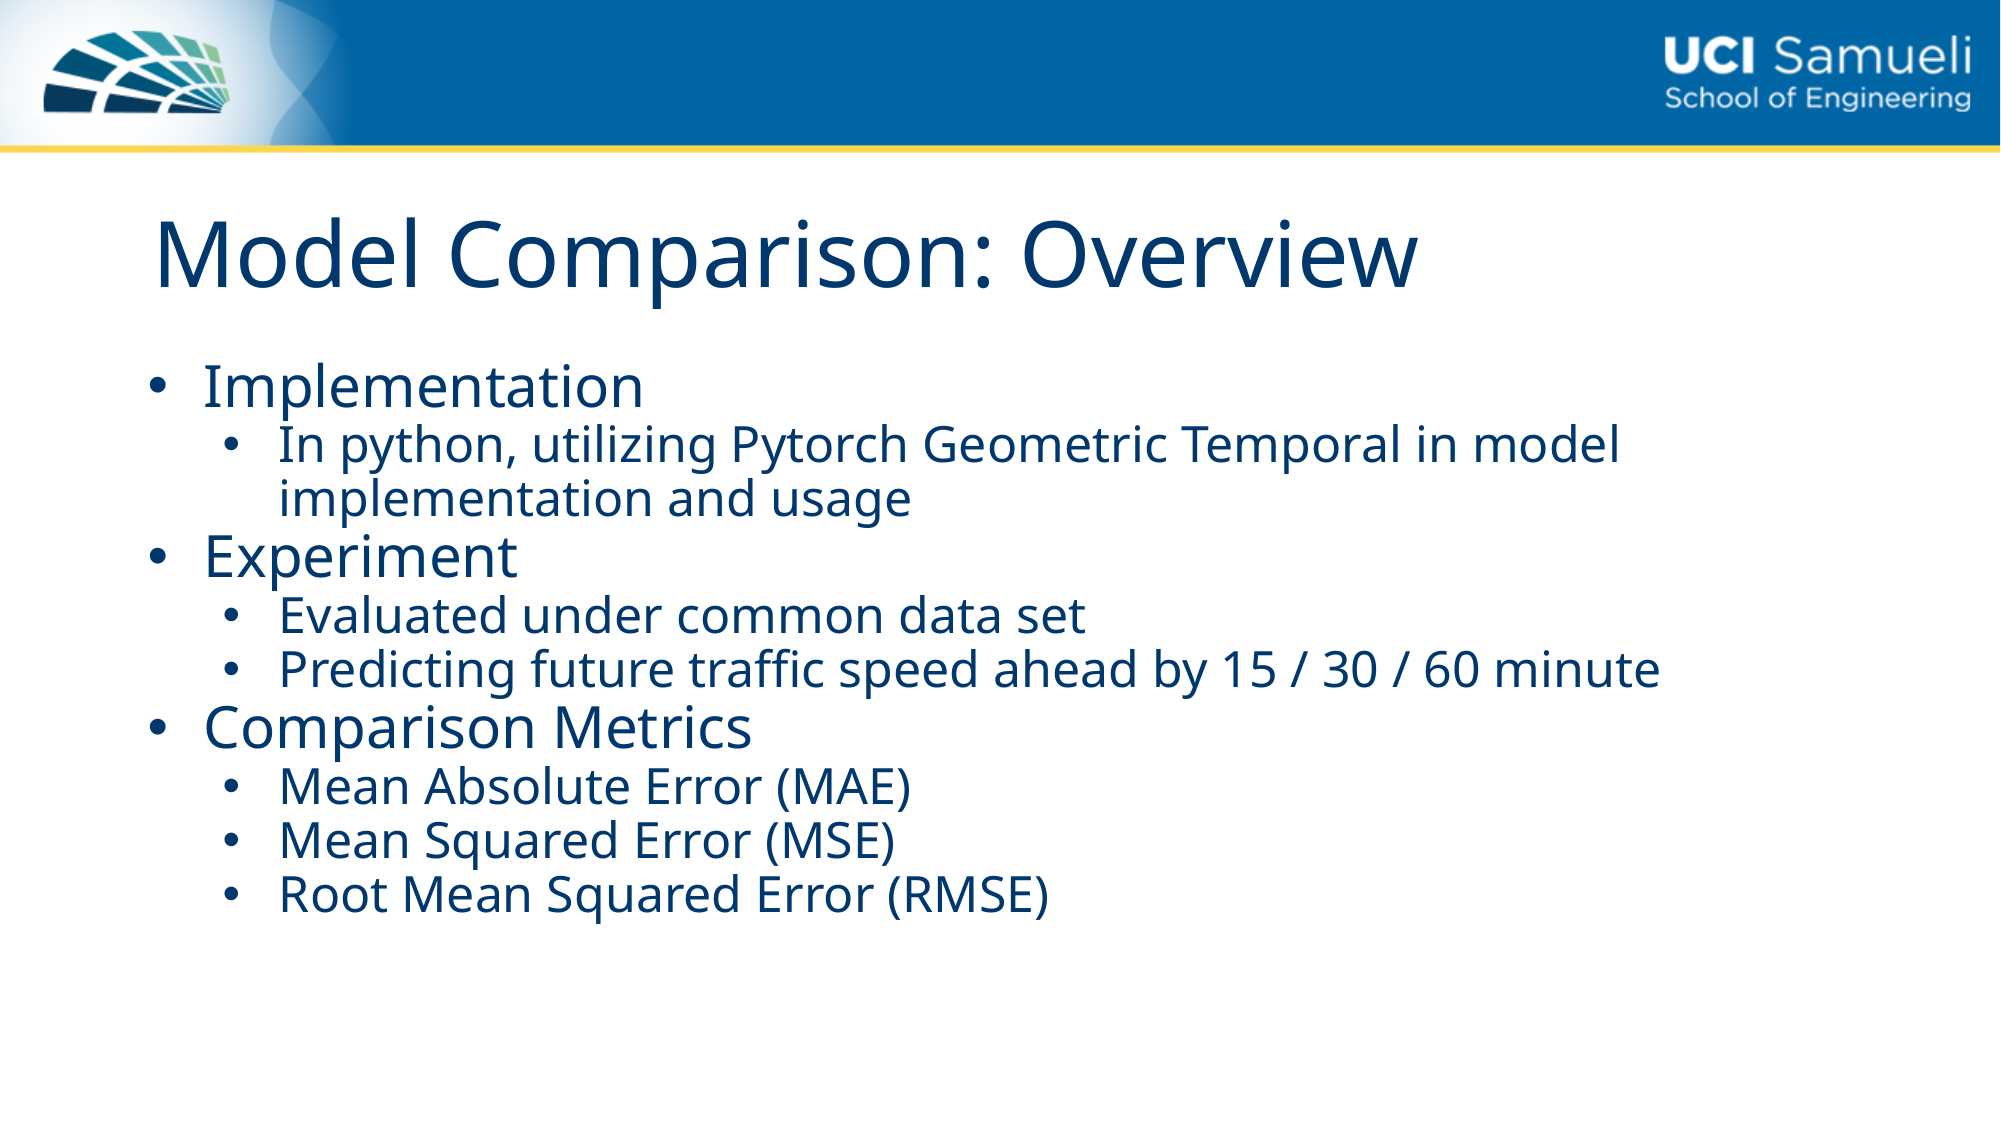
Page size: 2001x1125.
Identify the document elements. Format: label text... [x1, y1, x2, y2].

list Implementation In python, utilizing Pytorch Geometric Temporal in model implementation and usage Experiment Evaluated under common data set Predicting future traffic speed ahead by 15 / 30 / 60 minute Comparison Metrics Mean Absolute Error (MAE) Mean Squared Error (MSE) Root Mean Squared Error (RMSE) [113, 349, 1839, 1063]
picture [0, 0, 2001, 1125]
title Model Comparison: Overview [137, 149, 1863, 367]
